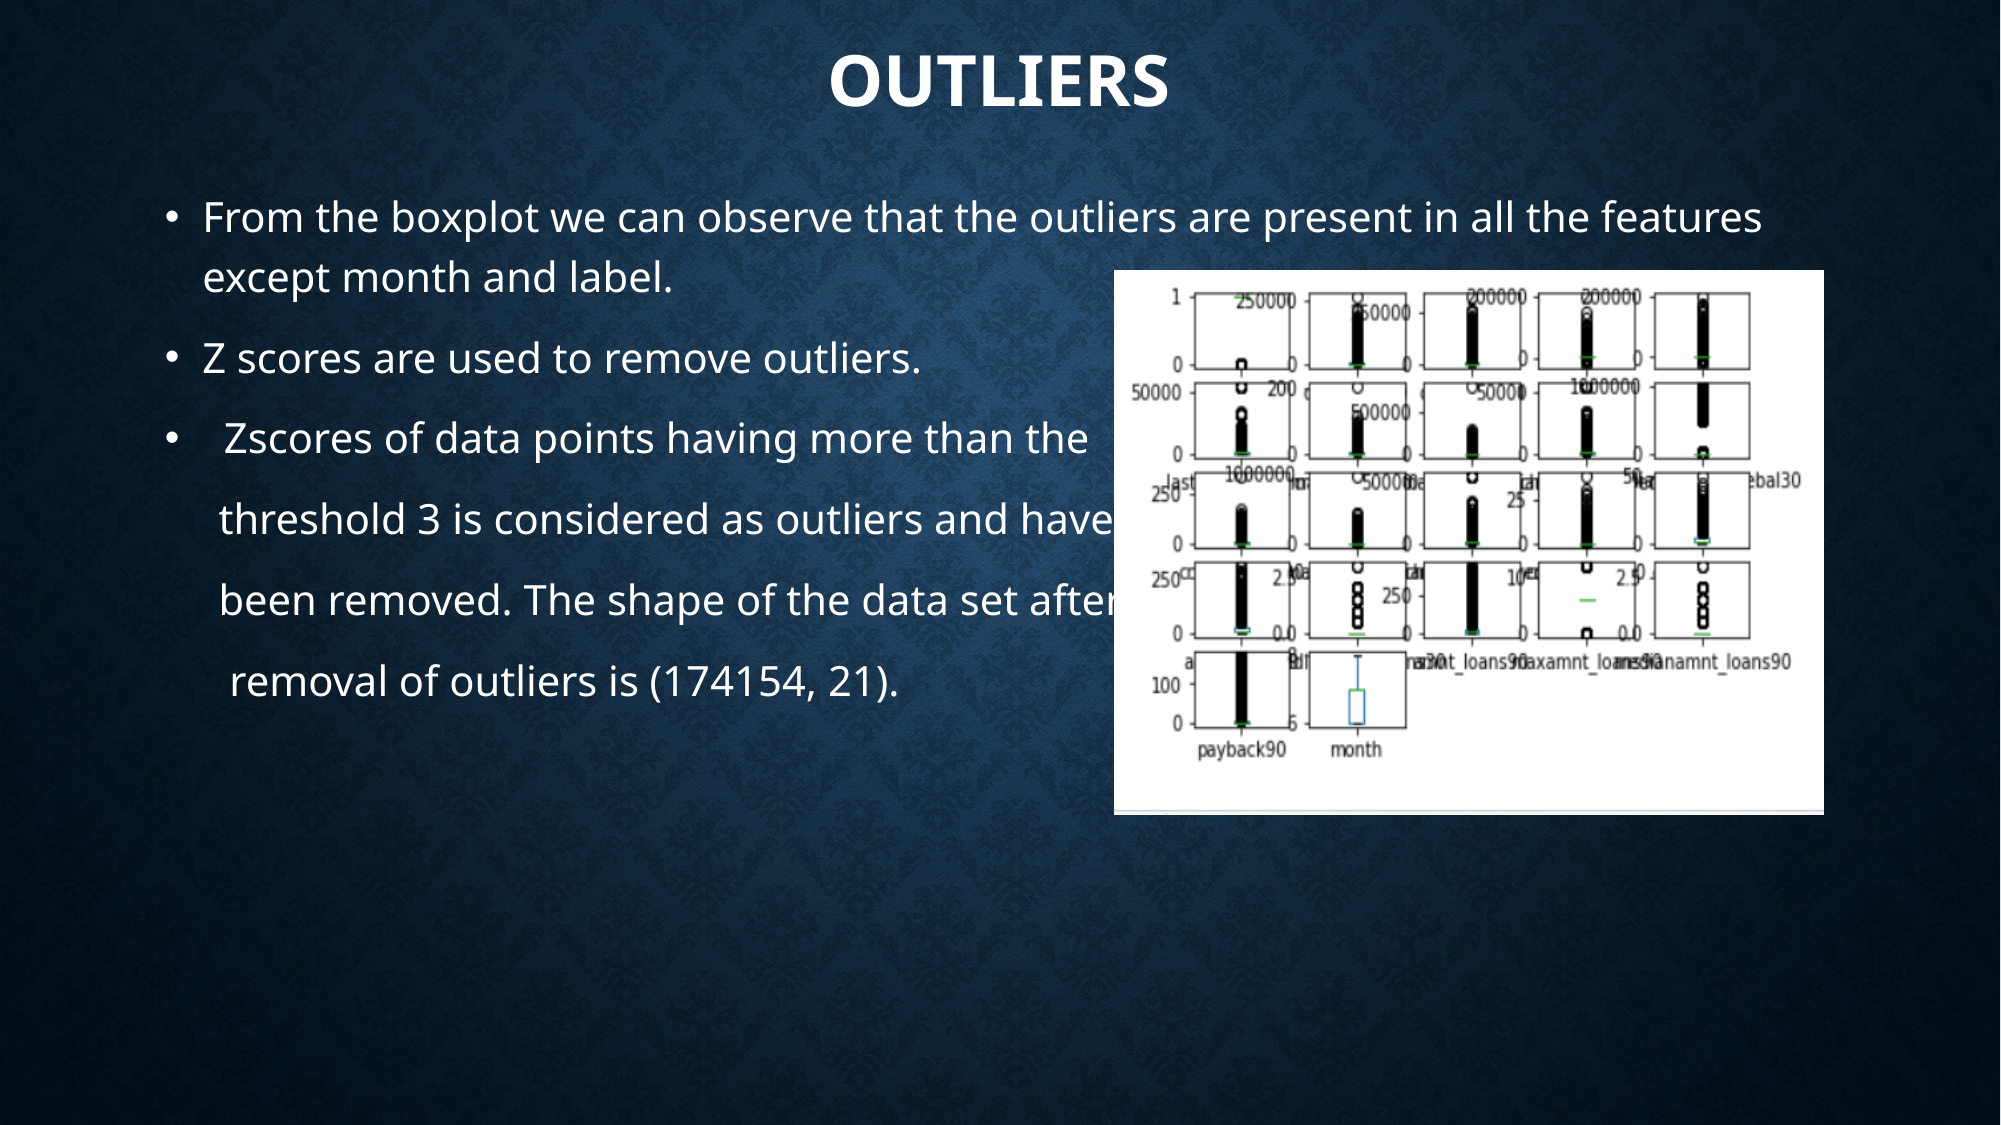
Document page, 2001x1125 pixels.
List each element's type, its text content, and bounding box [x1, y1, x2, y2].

picture [1113, 270, 1825, 816]
title Outliers [149, 16, 1849, 150]
list From the boxplot we can observe that the outliers are present in all the features except month and label. Z scores are used to remove outliers. Zscores of data points having more than the threshold 3 is considered as outliers and have been removed. The shape of the data set after removal of outliers is (174154, 21). [149, 173, 1849, 950]
